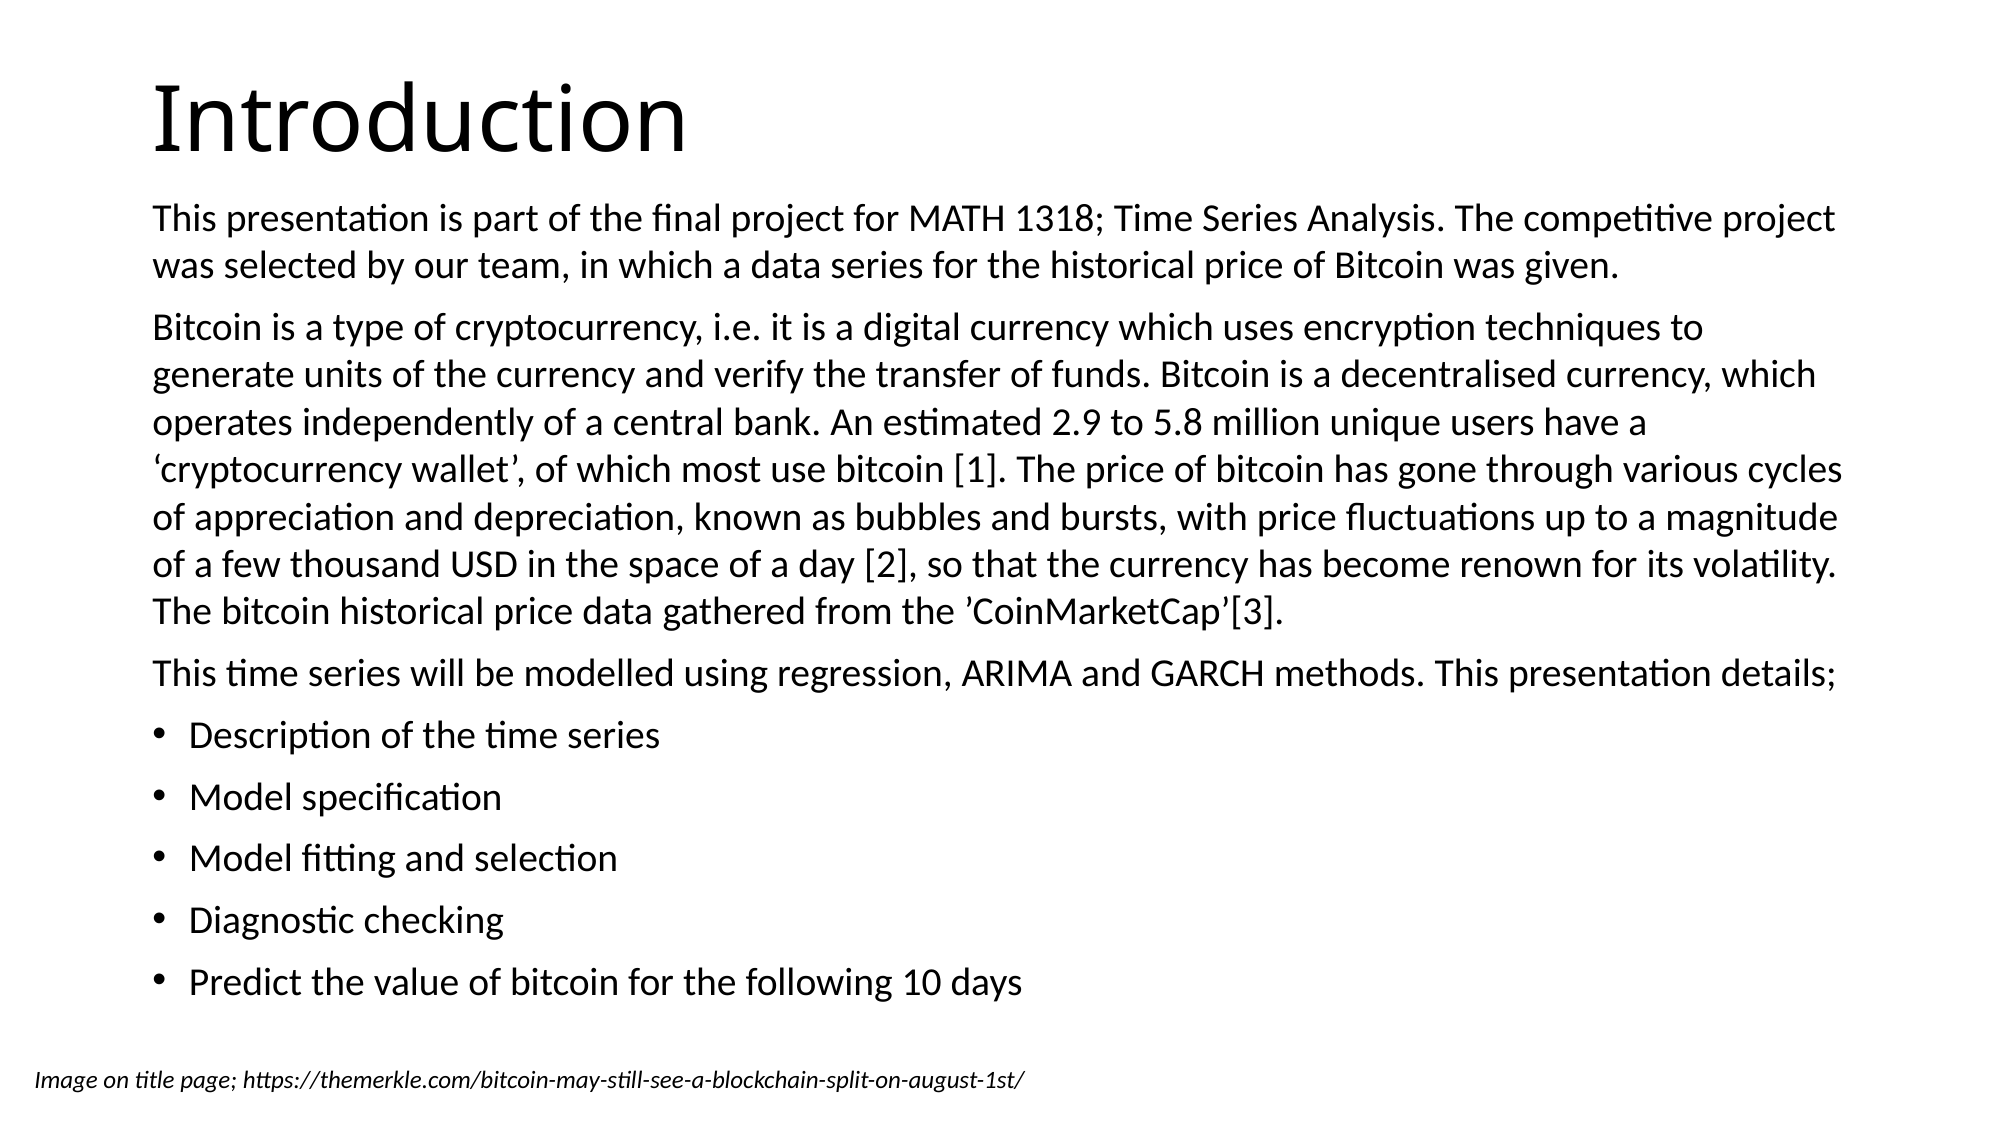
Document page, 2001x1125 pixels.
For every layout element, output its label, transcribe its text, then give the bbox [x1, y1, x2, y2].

title Introduction [137, 59, 1863, 184]
text_box Image on title page; https://themerkle.com/bitcoin-may-still-see-a-blockchain-split-on-august-1st/ [19, 1056, 2000, 1102]
list This presentation is part of the final project for MATH 1318; Time Series Analysis. The competitive project was selected by our team, in which a data series for the historical price of Bitcoin was given. Bitcoin is a type of cryptocurrency, i.e. it is a digital currency which uses encryption techniques to generate units of the currency and verify the transfer of funds. Bitcoin is a decentralised currency, which operates independently of a central bank. An estimated 2.9 to 5.8 million unique users have a ‘cryptocurrency wallet’, of which most use bitcoin [1]. The price of bitcoin has gone through various cycles of appreciation and depreciation, known as bubbles and bursts, with price fluctuations up to a magnitude of a few thousand USD in the space of a day [2], so that the currency has become renown for its volatility. The bitcoin historical price data gathered from the ’CoinMarketCap’[3]. This time series will be modelled using regression, ARIMA and GARCH methods. This presentation details; Description of the time series Model specification Model fitting and selection Diagnostic checking Predict the value of bitcoin for the following 10 days [137, 184, 1863, 1036]
